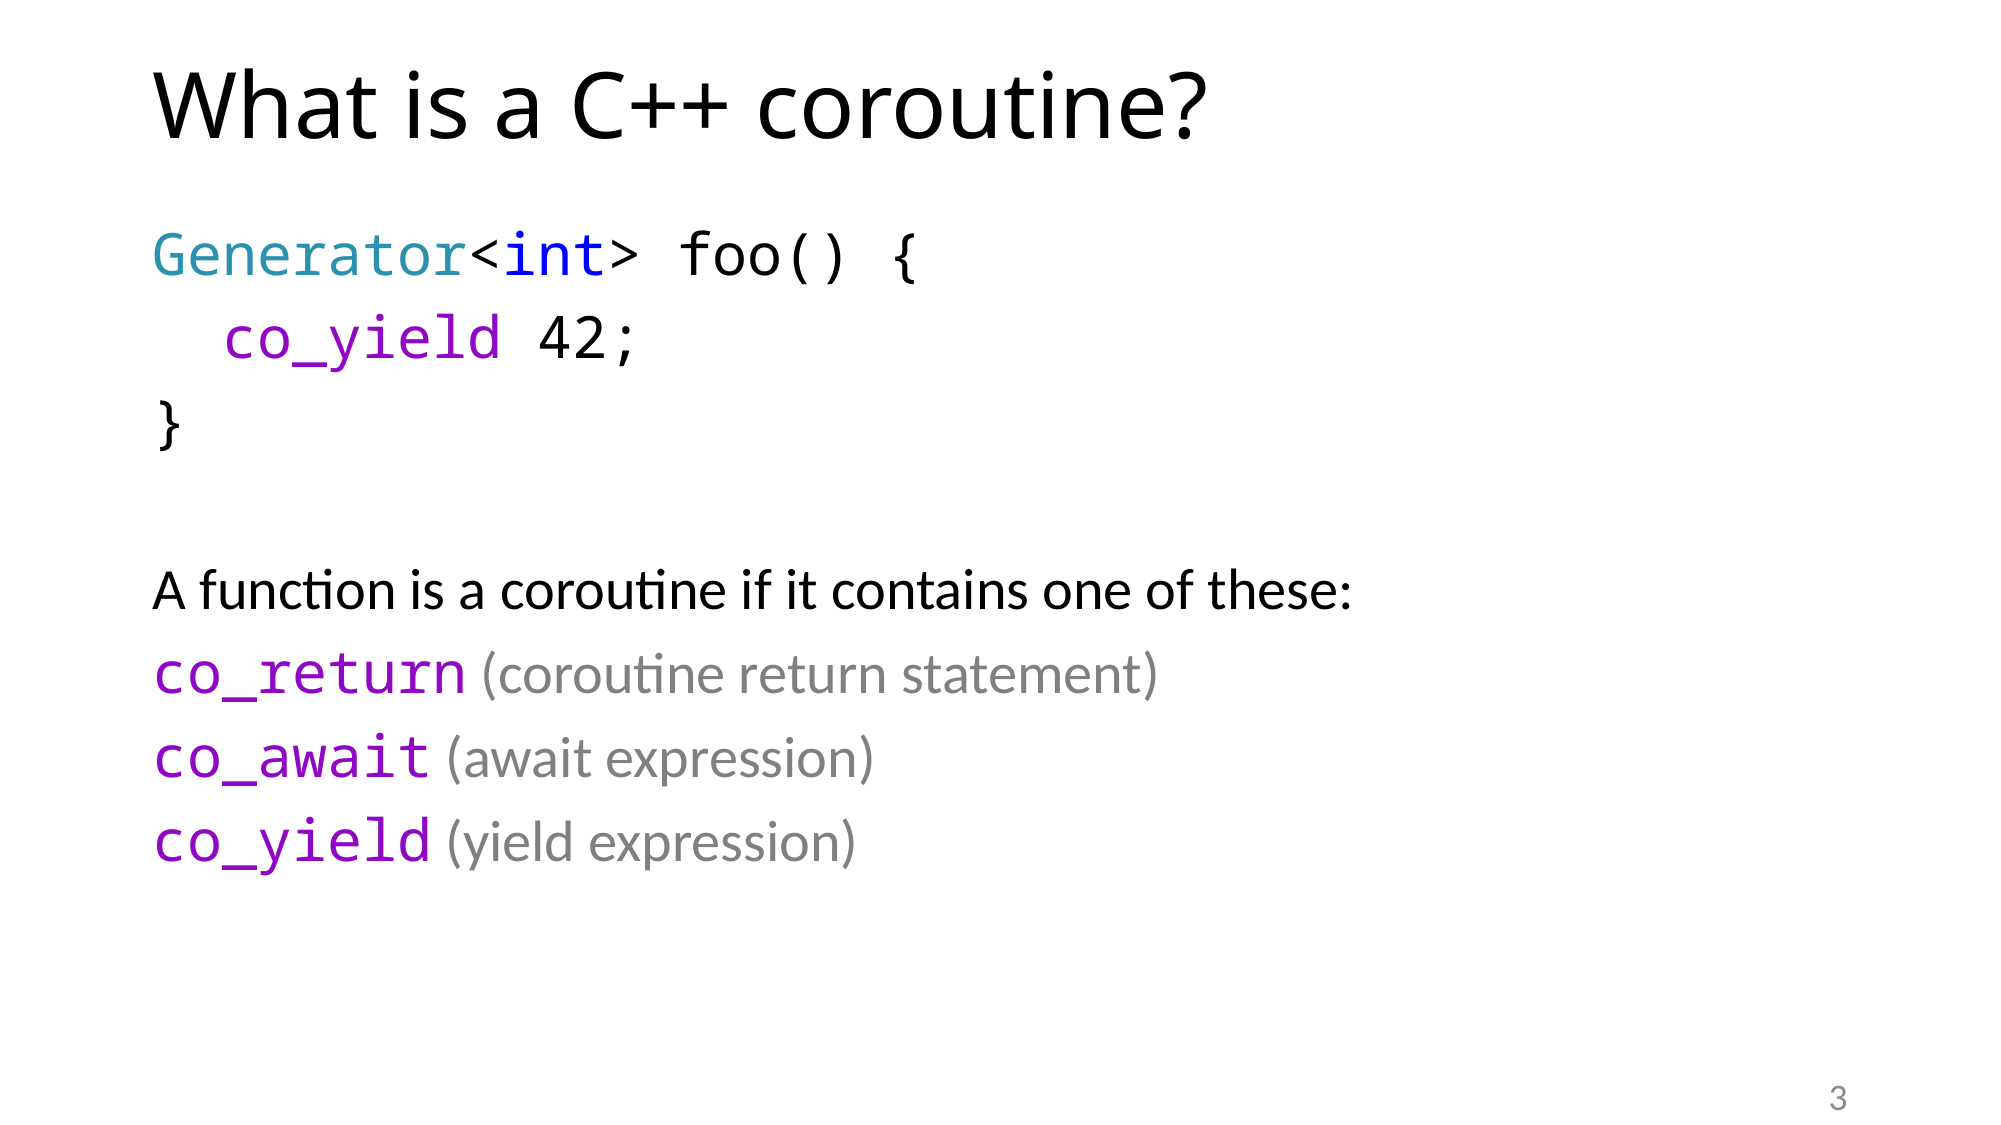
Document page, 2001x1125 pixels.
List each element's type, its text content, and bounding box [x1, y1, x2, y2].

title What is a C++ coroutine? [137, 0, 1863, 217]
slide_number 3 [1412, 1065, 1863, 1125]
list Generator<int> foo() { co_yield 42; } A function is a coroutine if it contains one of these: co_return (coroutine return statement) co_await (await expression) co_yield (yield expression) [137, 217, 1863, 1066]
